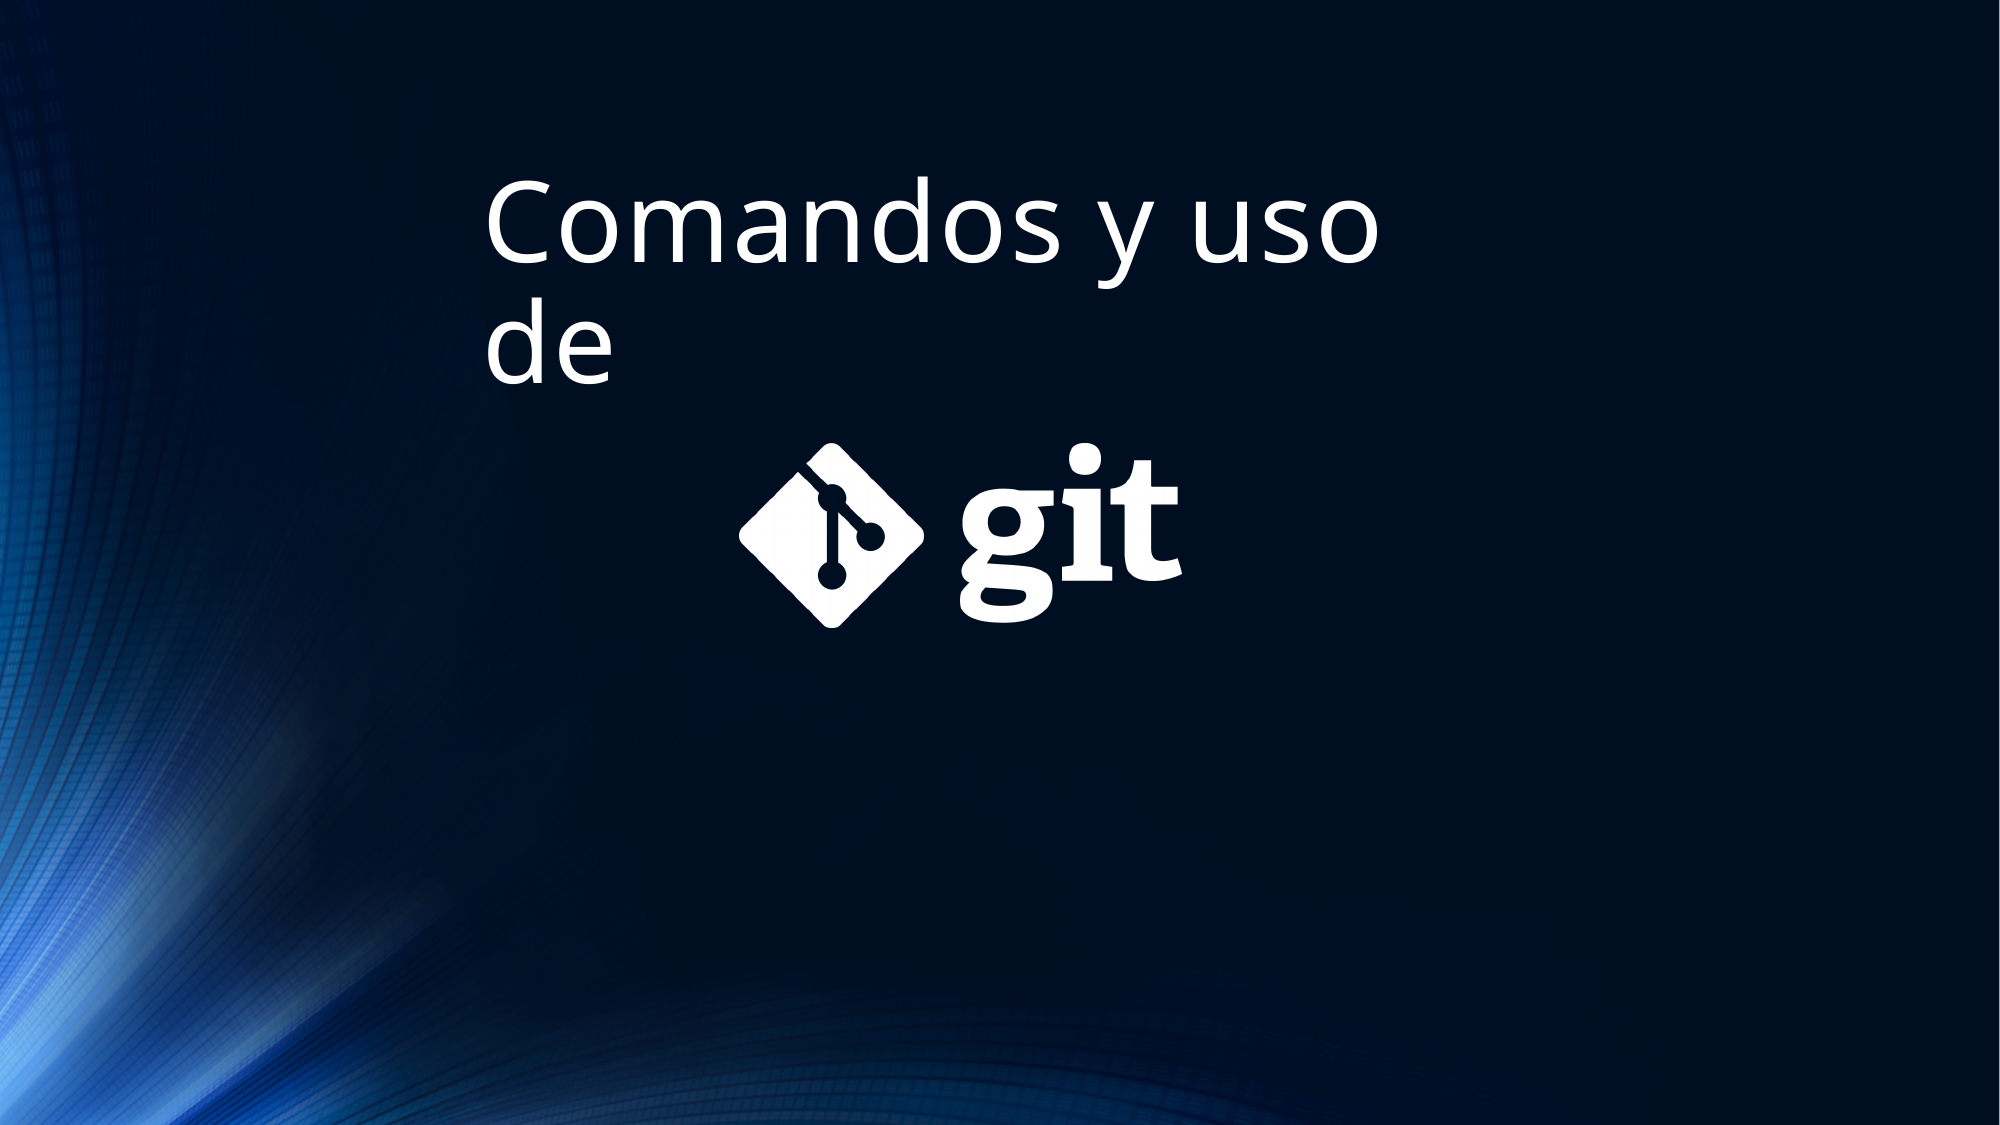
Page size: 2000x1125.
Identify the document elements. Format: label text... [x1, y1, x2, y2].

title Comandos y uso de [467, 289, 1473, 416]
picture [0, 0, 2000, 1125]
